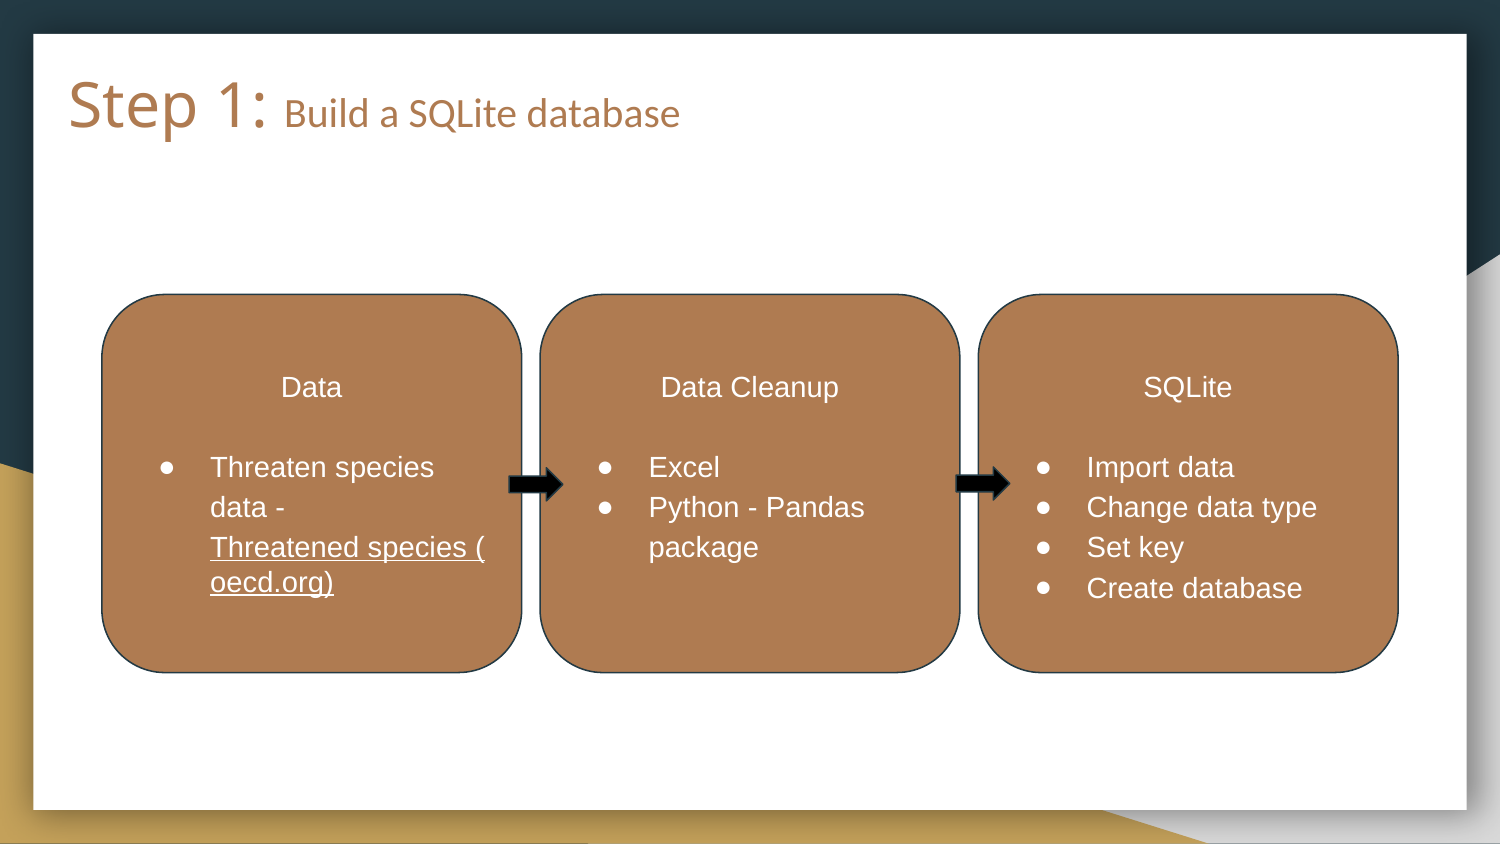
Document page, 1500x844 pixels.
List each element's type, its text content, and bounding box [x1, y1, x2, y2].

text_box Data Threaten species data - Threatened species (oecd.org) [101, 294, 522, 673]
text_box SQLite Import data Change data type Set key Create database [978, 294, 1399, 673]
text_box Data Cleanup Excel Python - Pandas package [540, 294, 960, 673]
title Step 1: Build a SQLite database [53, 49, 1285, 207]
text_box [956, 466, 1010, 501]
text_box [509, 467, 563, 501]
